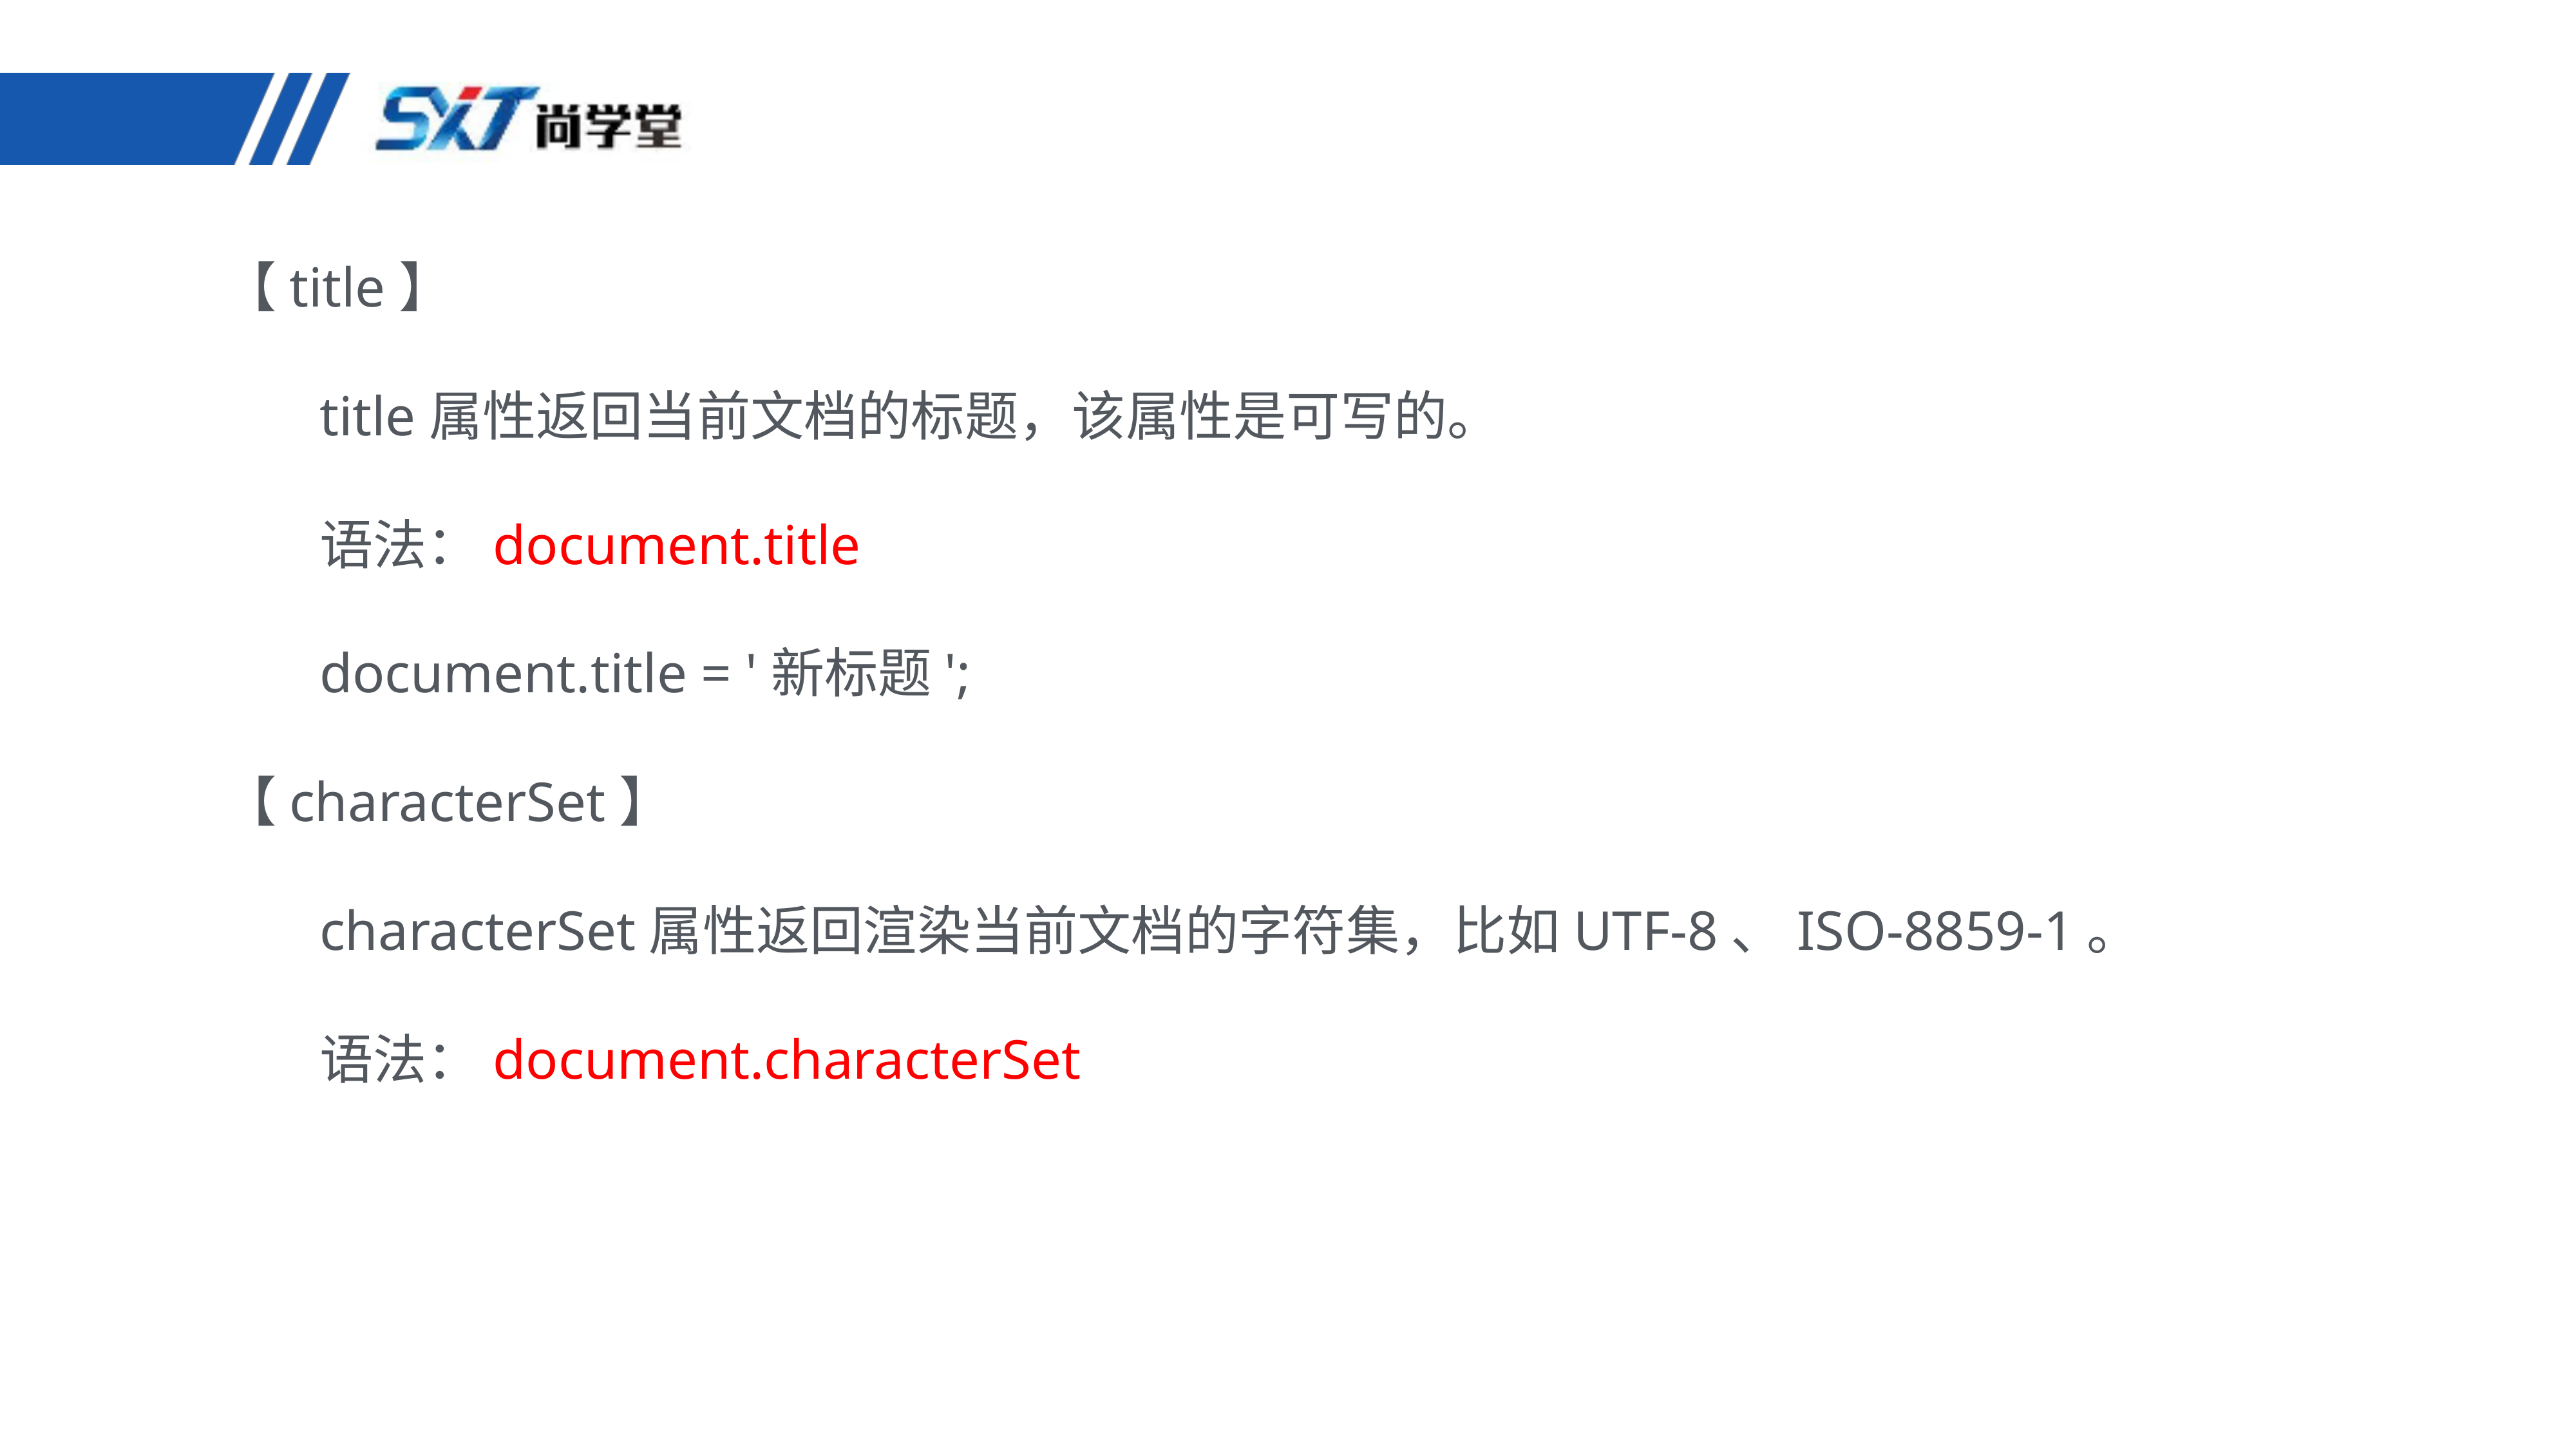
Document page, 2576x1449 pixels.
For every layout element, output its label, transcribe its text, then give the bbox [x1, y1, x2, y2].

picture [0, 73, 350, 165]
text_box 【title】 title属性返回当前文档的标题，该属性是可写的。 语法：document.title document.title = '新标题'; 【characterSet】 characterSet属性返回渲染当前文档的字符集，比如UTF-8、ISO-8859-1。 语法：document.characterSet [213, 248, 2528, 1159]
picture [359, 17, 699, 242]
